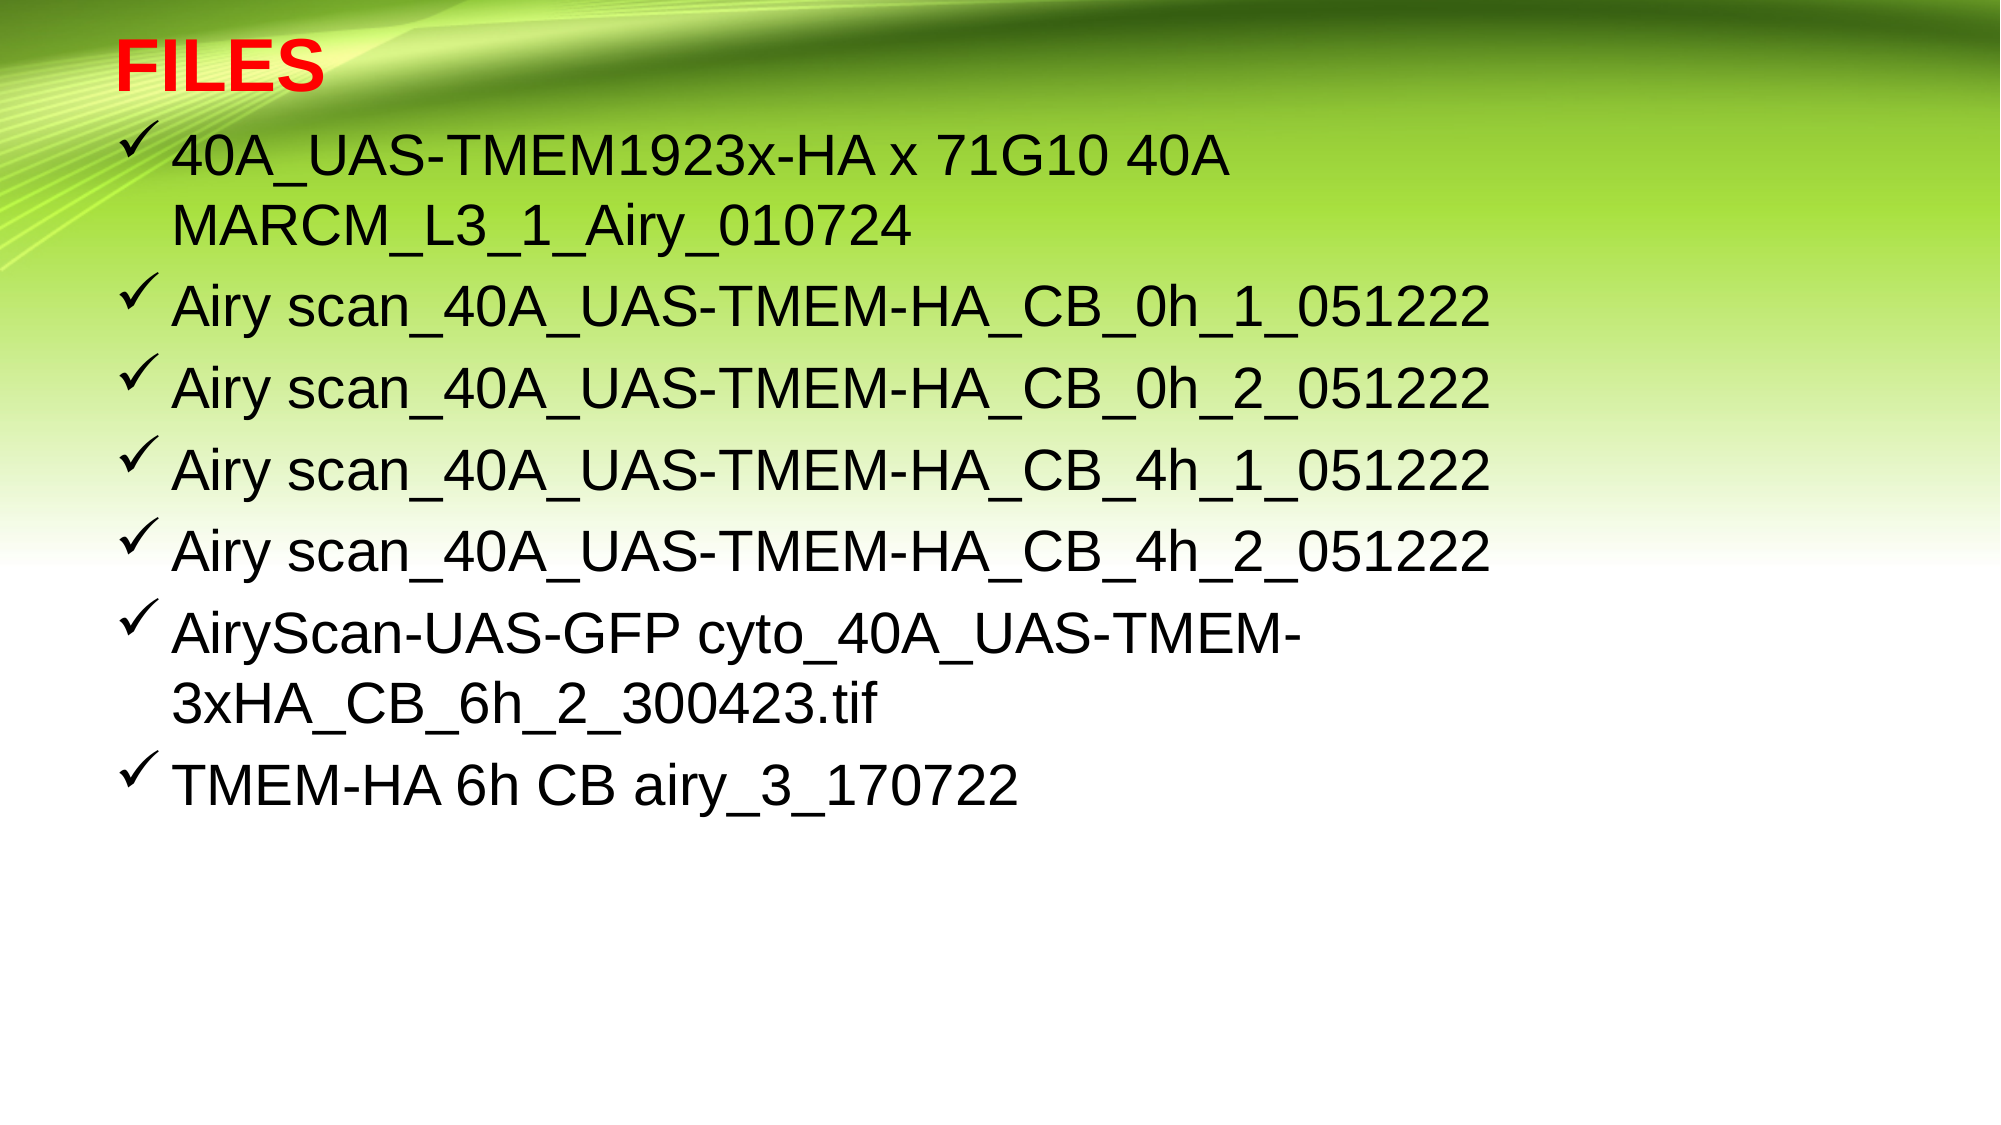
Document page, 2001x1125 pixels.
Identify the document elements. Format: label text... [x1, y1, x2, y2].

picture [0, 0, 2000, 1125]
title FILES [99, 13, 1901, 109]
list 40A_UAS-TMEM1923x-HA x 71G10 40A MARCM_L3_1_Airy_010724 Airy scan_40A_UAS-TMEM-HA_CB_0h_1_051222 Airy scan_40A_UAS-TMEM-HA_CB_0h_2_051222 Airy scan_40A_UAS-TMEM-HA_CB_4h_1_051222 Airy scan_40A_UAS-TMEM-HA_CB_4h_2_051222 AiryScan-UAS-GFP cyto_40A_UAS-TMEM-3xHA_CB_6h_2_300423.tif TMEM-HA 6h CB airy_3_170722 [99, 109, 1901, 923]
